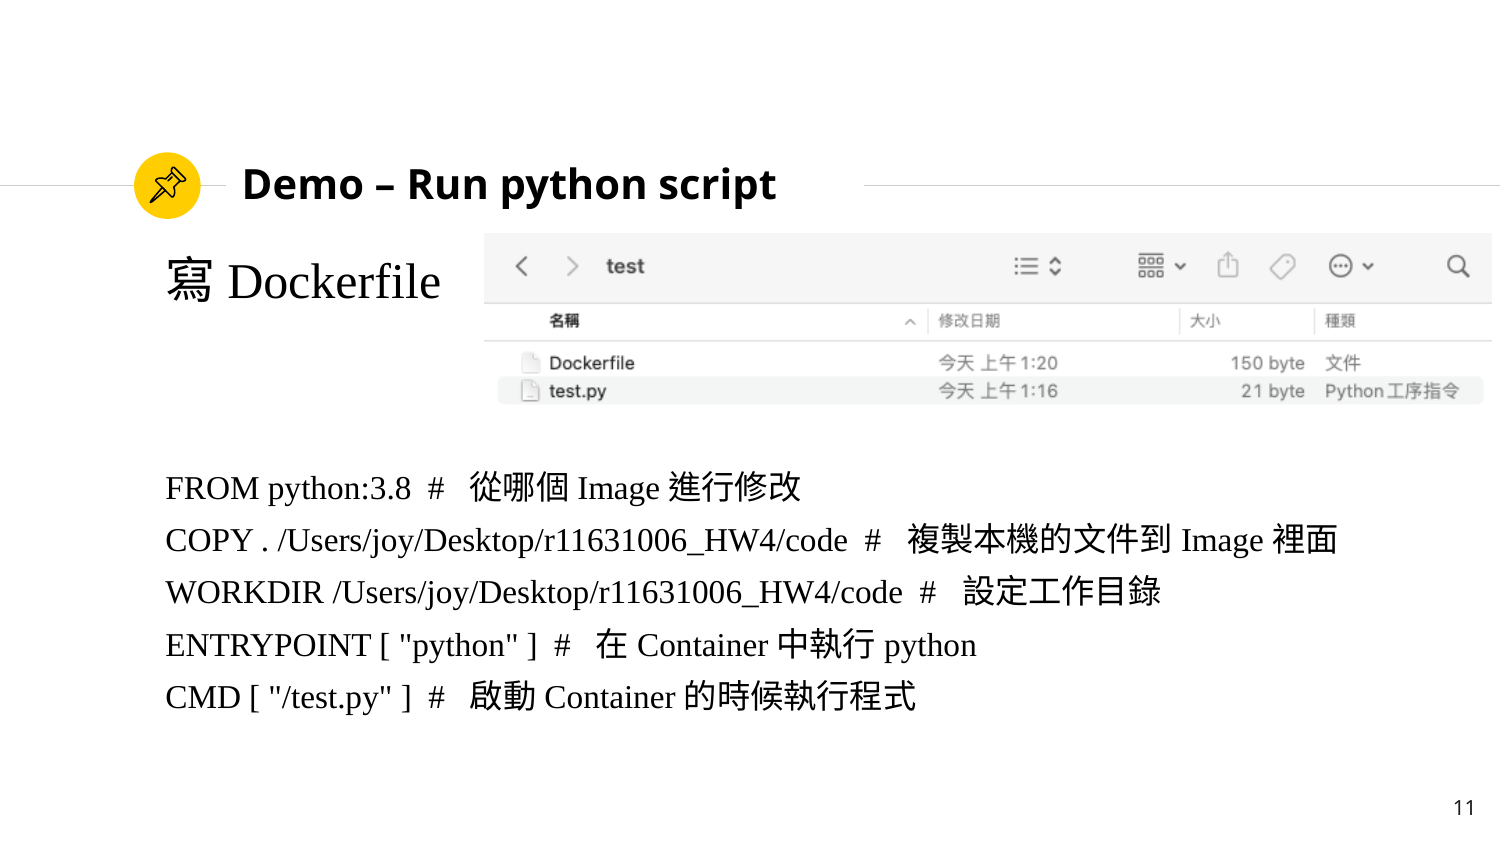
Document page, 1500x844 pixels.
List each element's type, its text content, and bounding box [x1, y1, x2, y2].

picture [484, 232, 1492, 410]
slide_number 11 [1401, 779, 1492, 844]
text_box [150, 166, 186, 203]
list 寫Dockerfile FROM python:3.8 # 從哪個Image進行修改 COPY . /Users/joy/Desktop/r11631006_HW4/code # 複製本機的文件到Image裡面 WORKDIR /Users/joy/Desktop/r11631006_HW4/code # 設定工作目錄 ENTRYPOINT [ "python" ] # 在Container中執行python CMD [ "/test.py" ] # 啟動Container的時候執行程式 [150, 233, 1364, 780]
title Demo – Run python script [226, 146, 863, 219]
